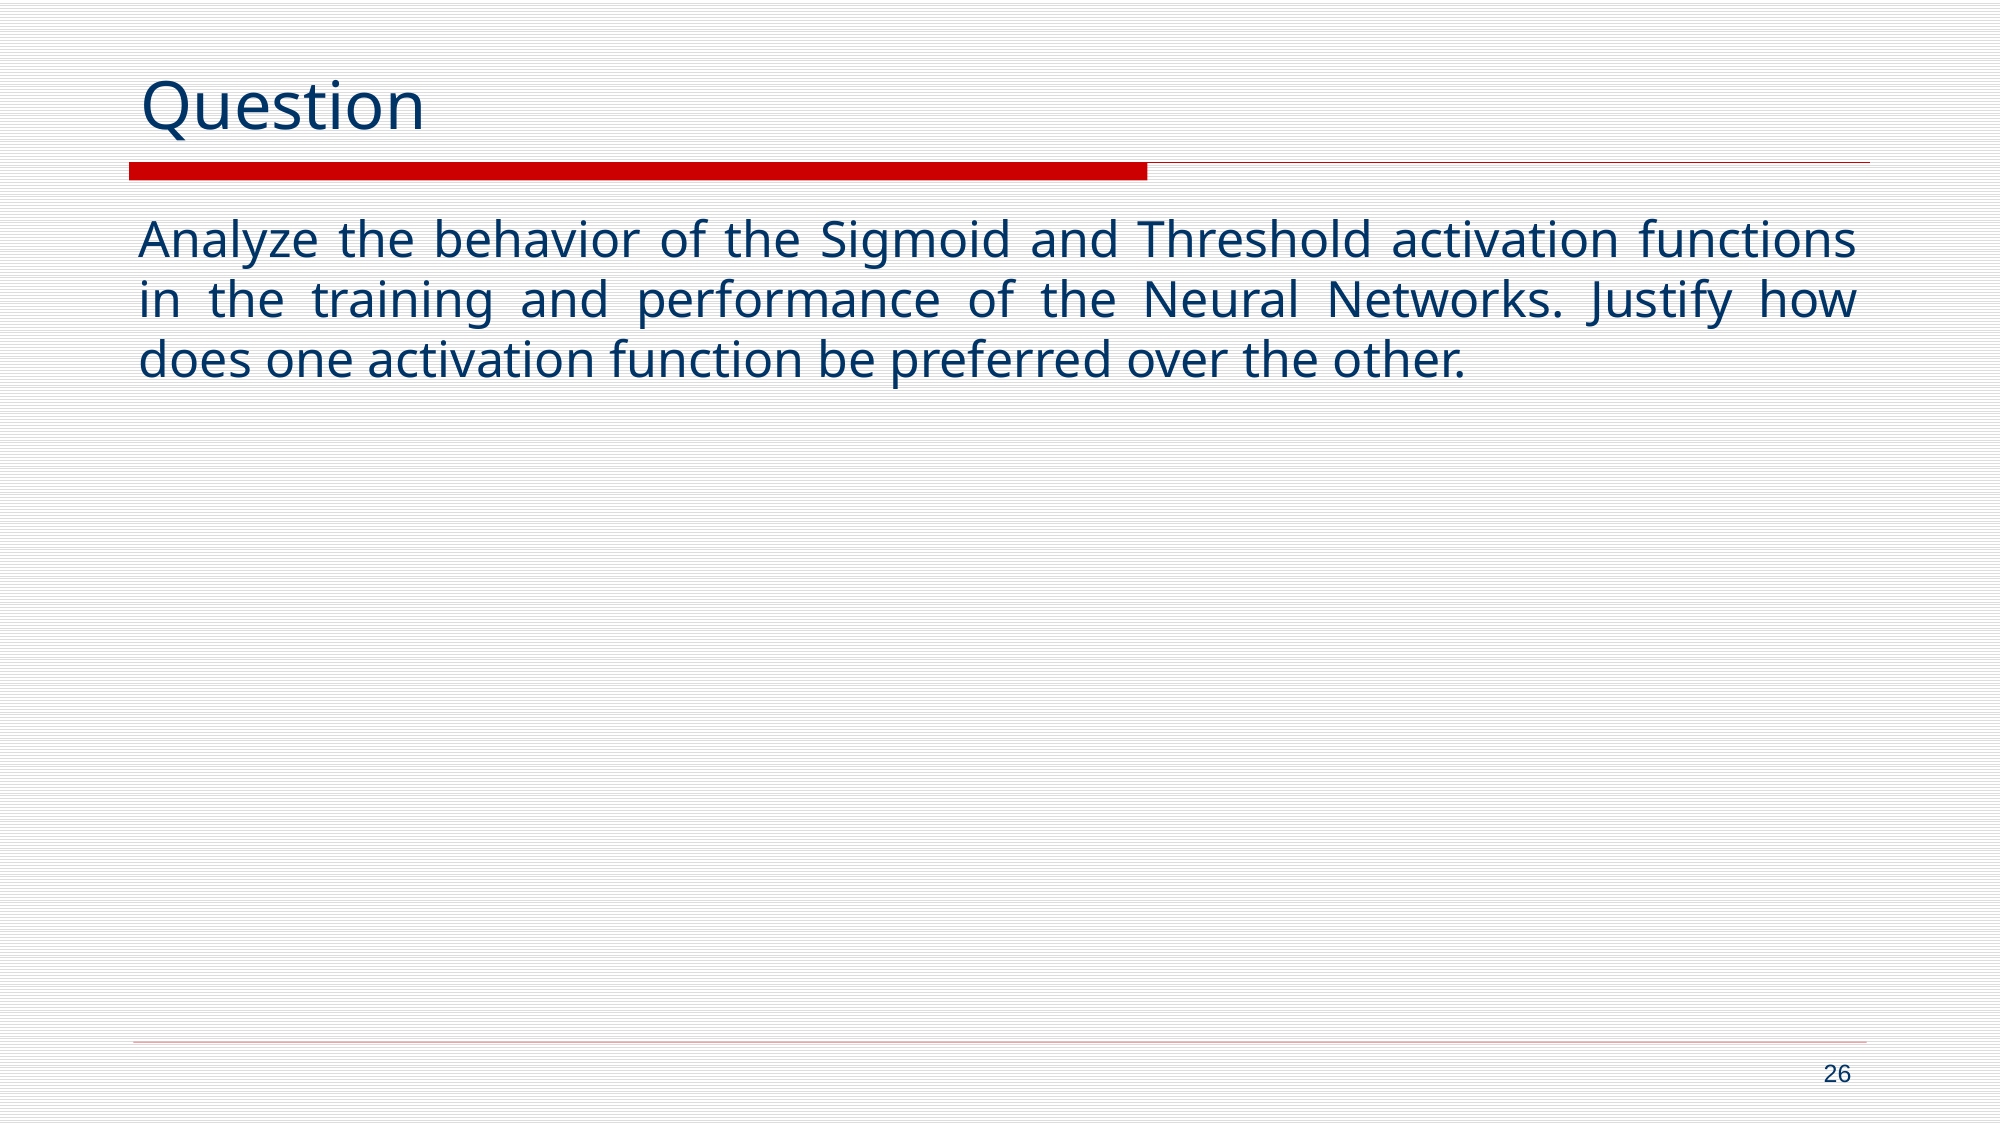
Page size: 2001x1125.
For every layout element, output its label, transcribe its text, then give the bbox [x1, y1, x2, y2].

title Question [125, 24, 1876, 150]
list Analyze the behavior of the Sigmoid and Threshold activation functions in the training and performance of the Neural Networks. Justify how does one activation function be preferred over the other. [123, 200, 1874, 1025]
slide_number 26 [1433, 1049, 1867, 1103]
